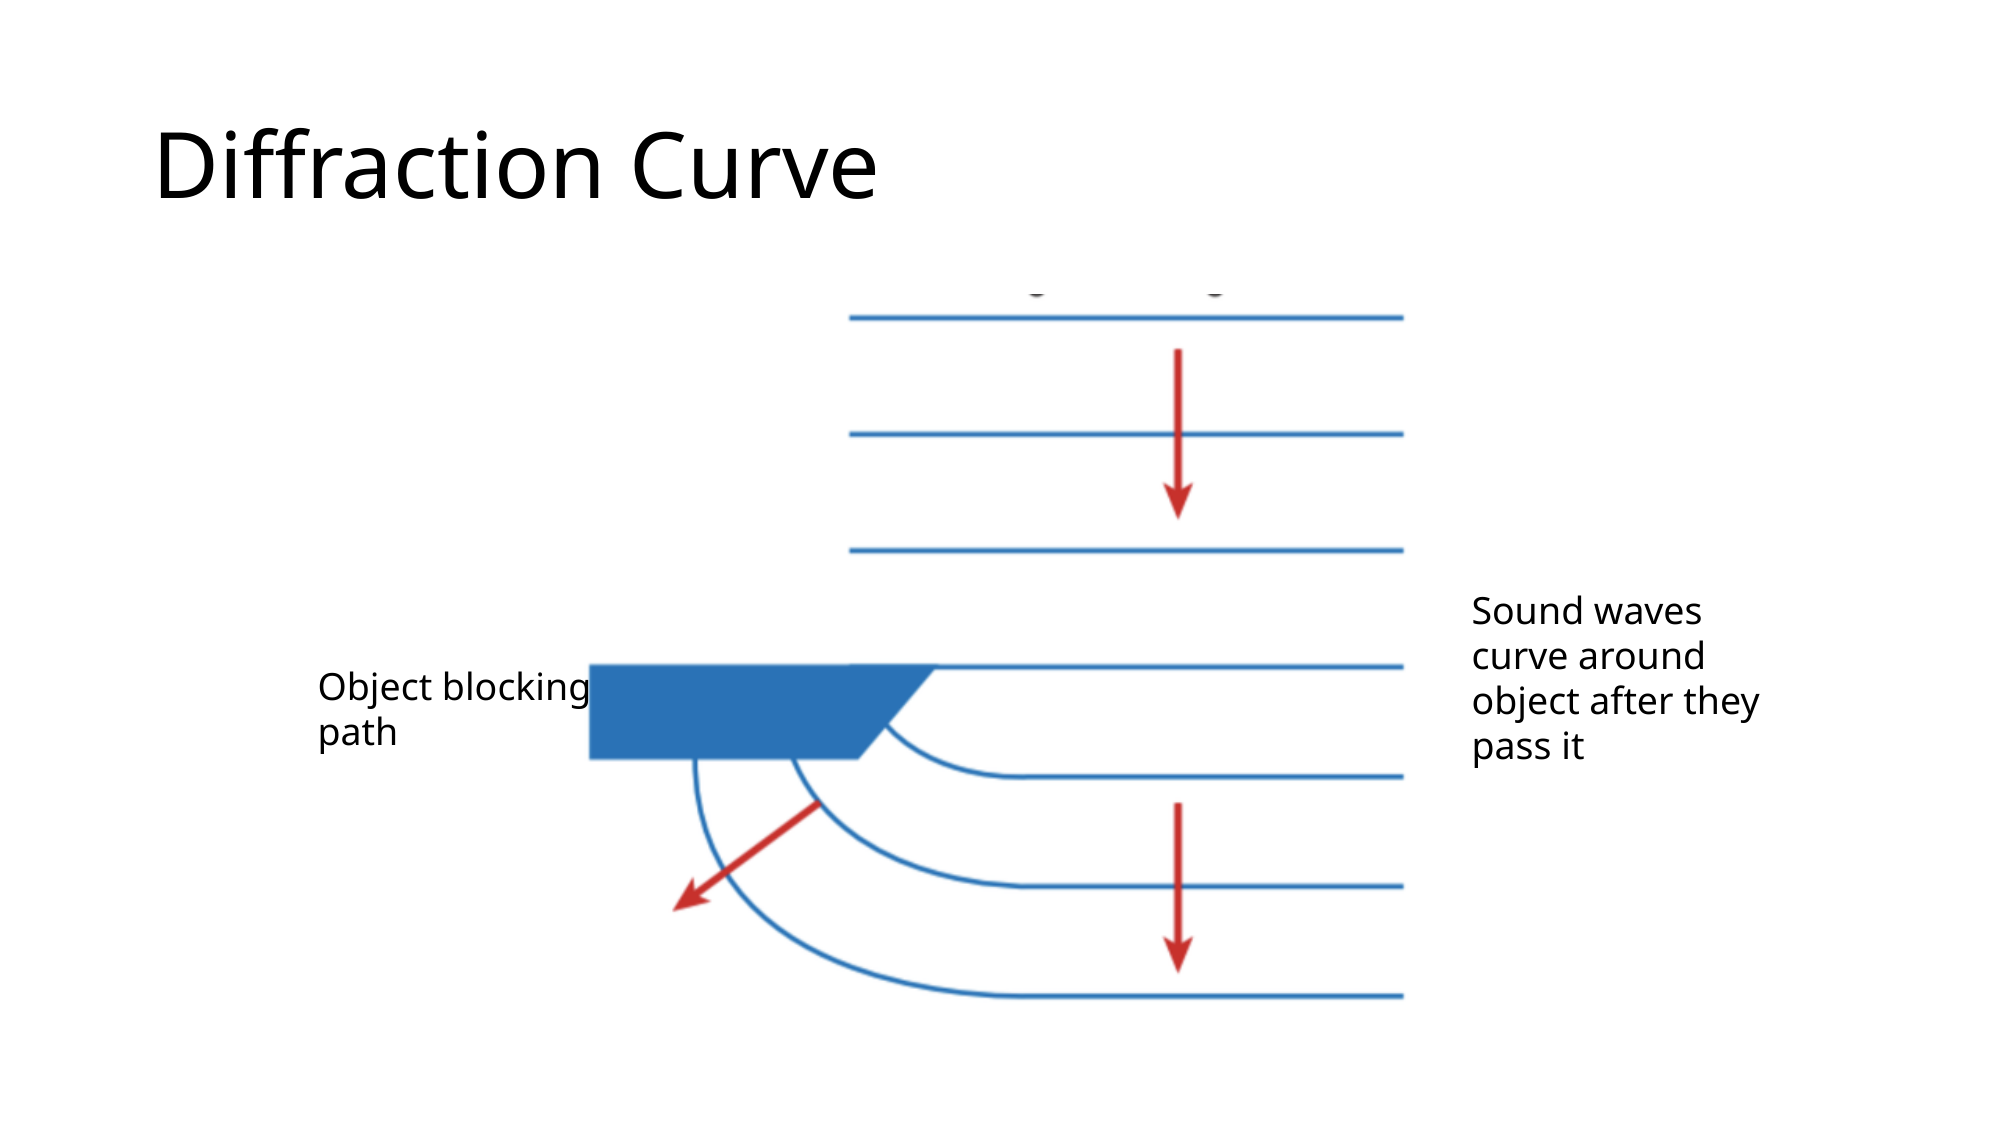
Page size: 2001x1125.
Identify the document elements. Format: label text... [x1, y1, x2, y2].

text_box Object blocking path [303, 655, 581, 761]
text_box Sound waves curve around object after they pass it [1456, 579, 1816, 775]
title Diffraction Curve [137, 59, 1863, 278]
picture [581, 294, 1419, 1018]
